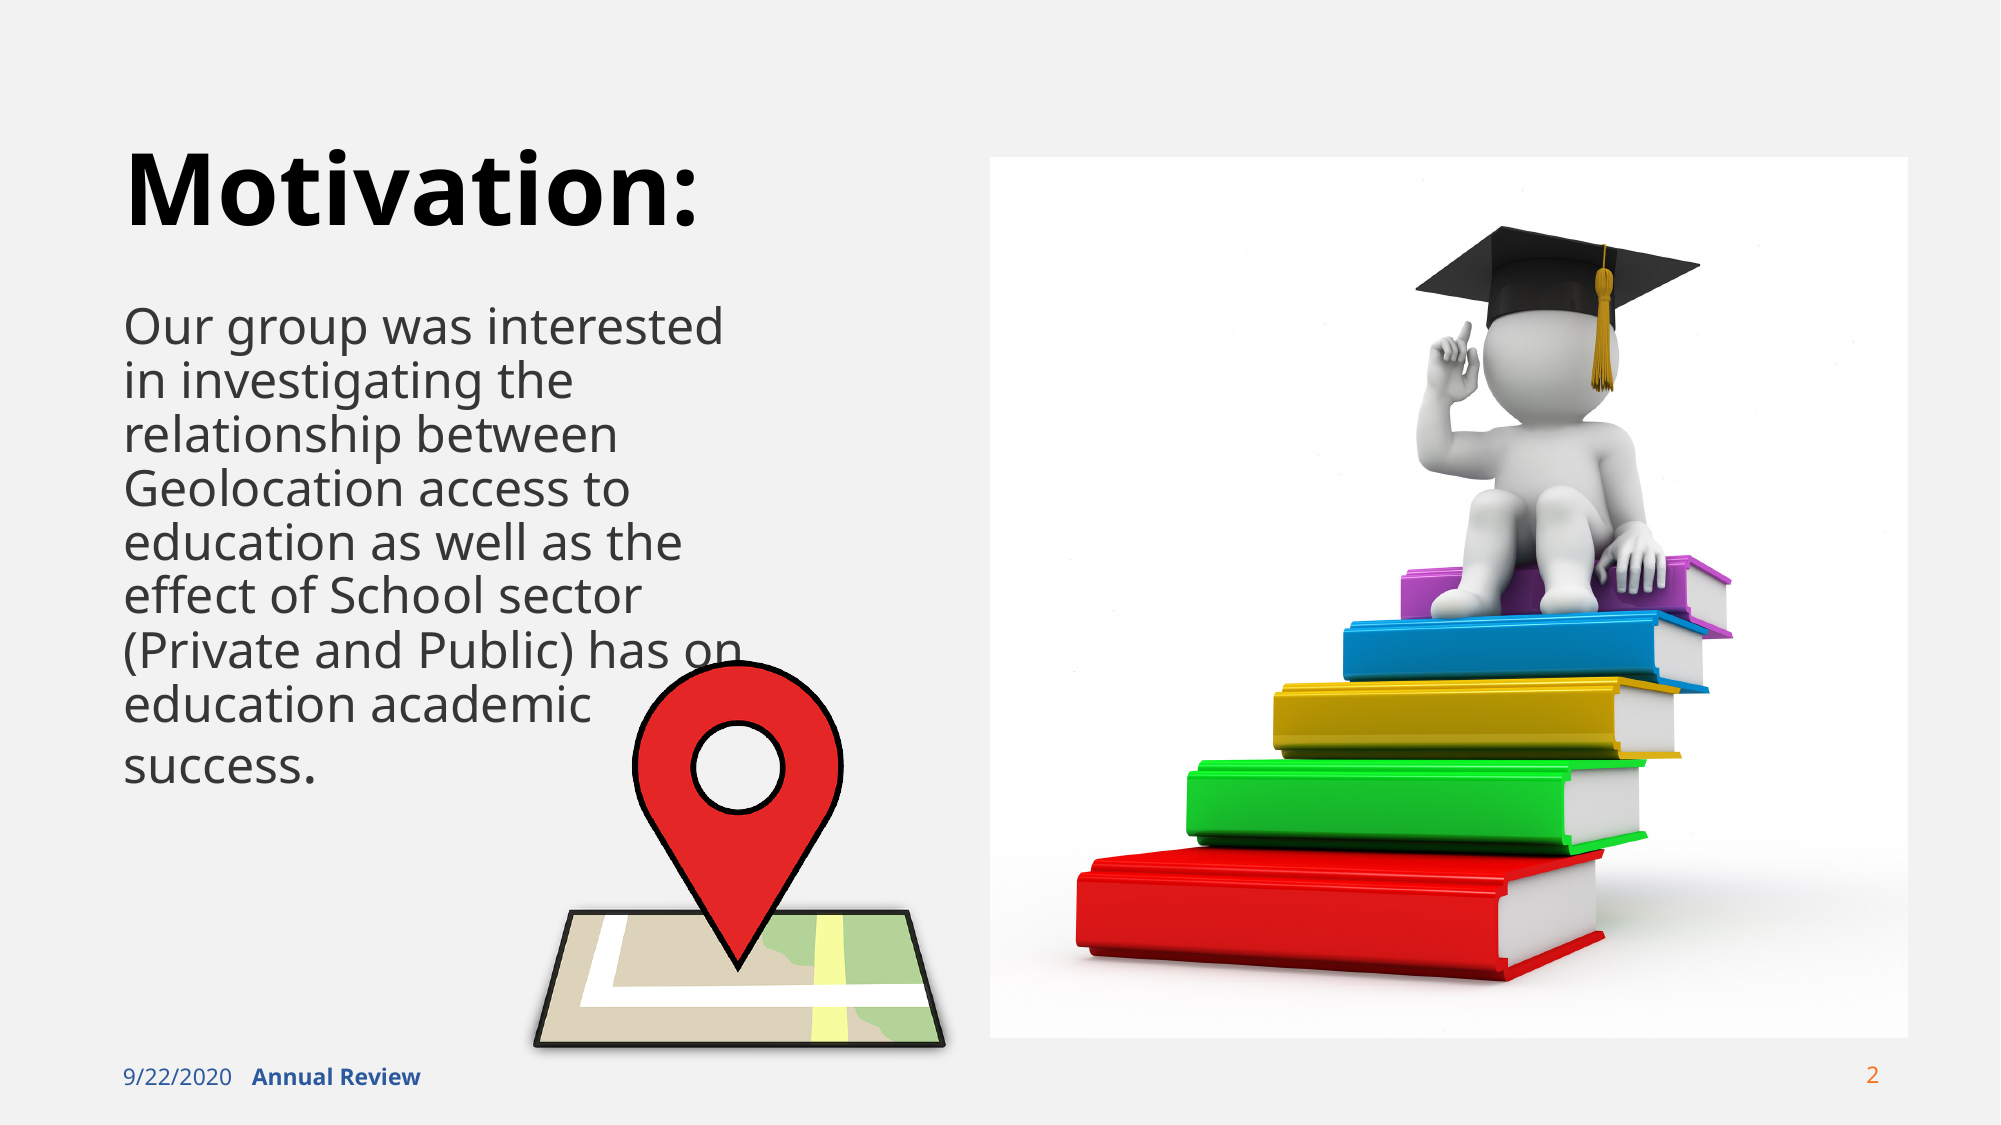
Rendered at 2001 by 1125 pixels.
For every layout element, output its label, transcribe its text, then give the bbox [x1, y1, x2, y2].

picture [518, 660, 960, 1062]
list Our group was interested in investigating the relationship between Geolocation access to education as well as the effect of School sector (Private and Public) has on education academic success. [108, 293, 780, 878]
title Motivation: [108, 132, 810, 269]
picture [989, 157, 1908, 1038]
